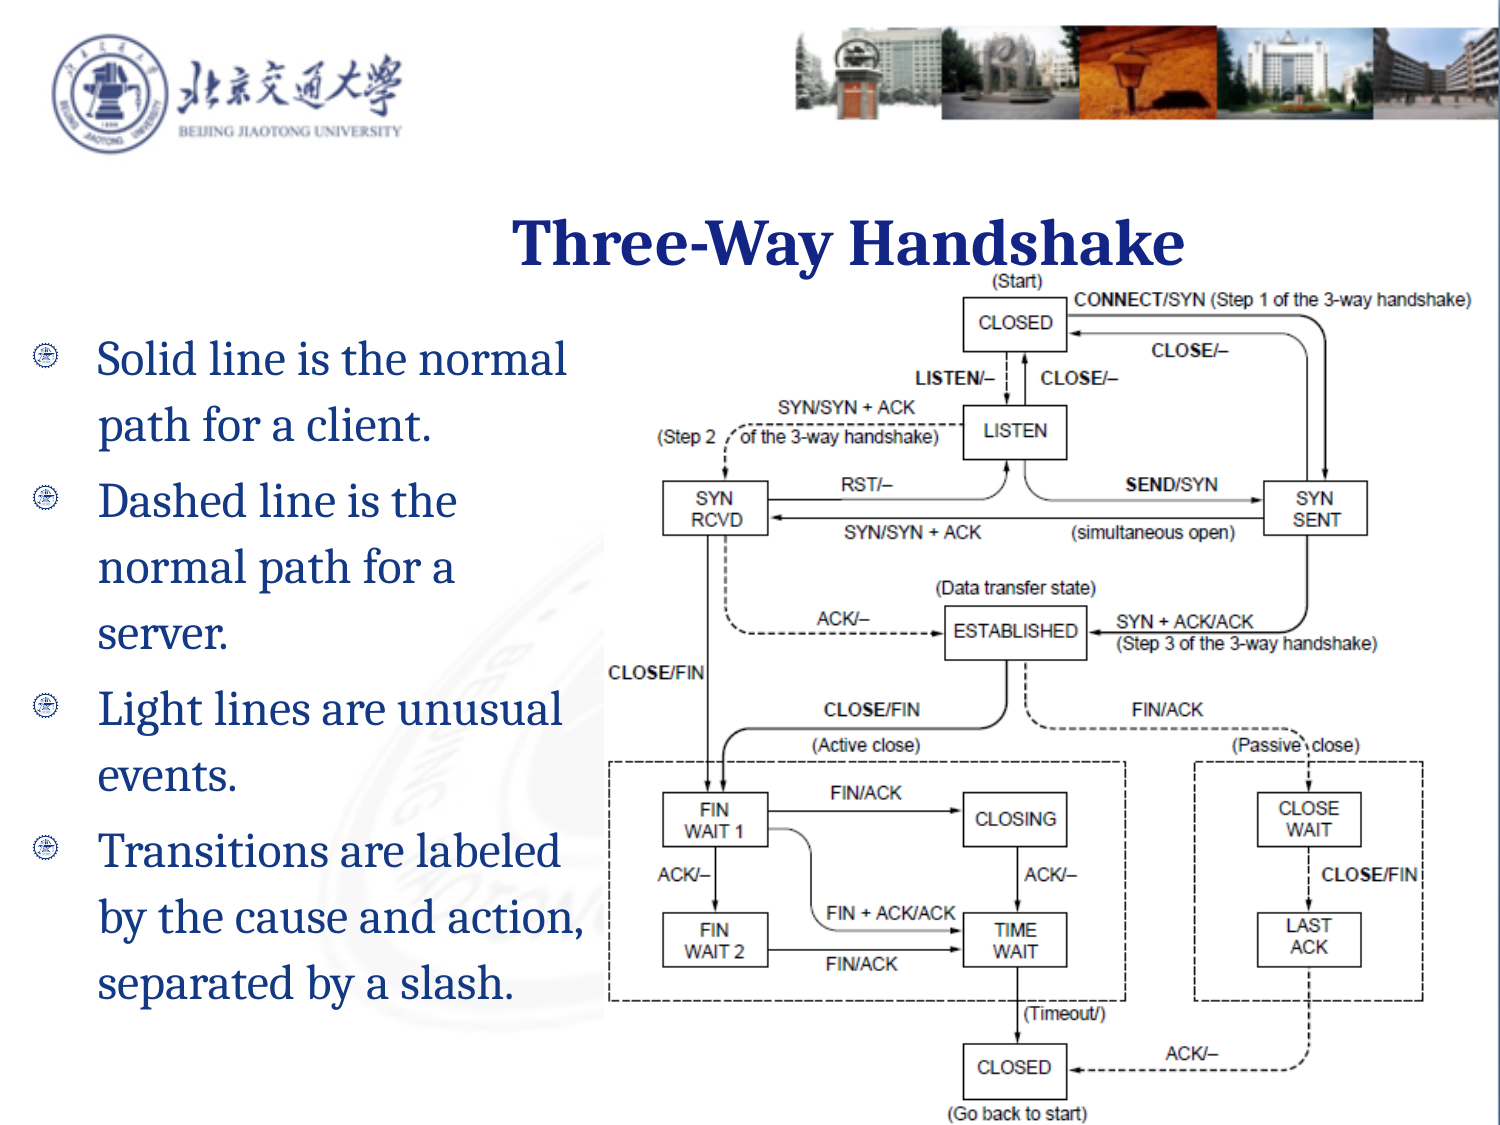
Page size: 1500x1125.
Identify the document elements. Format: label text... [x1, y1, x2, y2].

picture [0, 0, 1500, 1125]
text_box Solid line is the normal path for a client. Dashed line is the normal path for a server. Light lines are unusual events. Transitions are labeled by the cause and action, separated by a slash. [9, 312, 598, 787]
text_box Three-Way Handshake [412, 191, 1288, 287]
